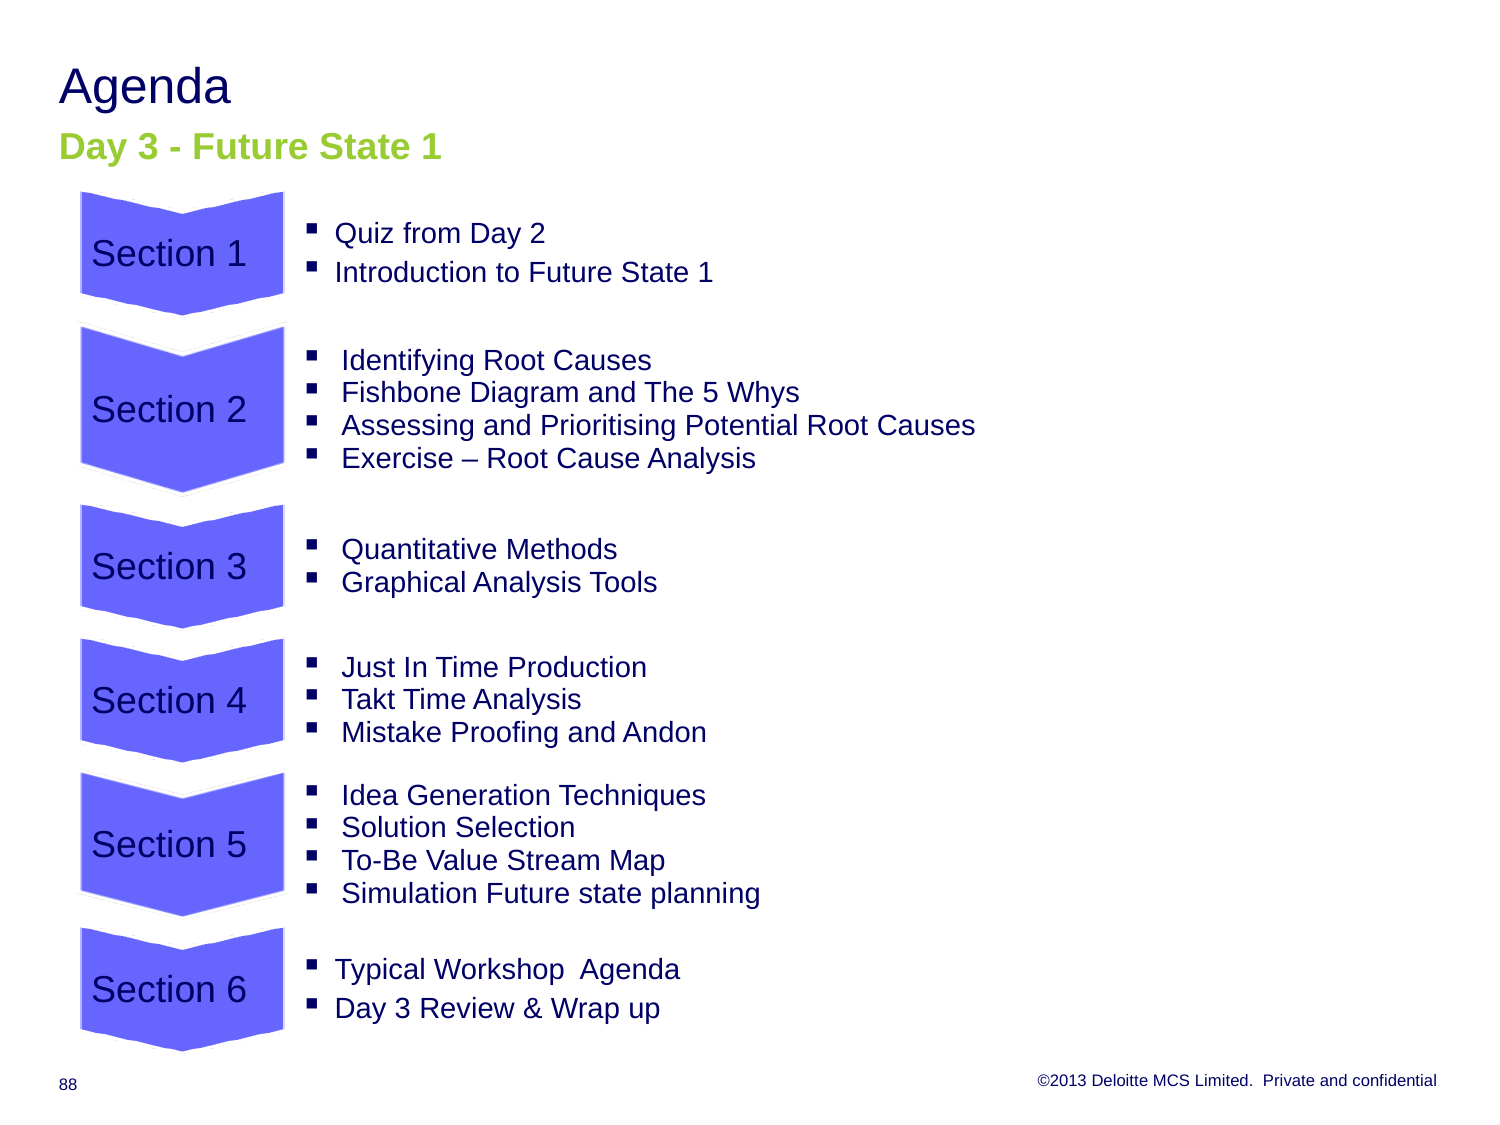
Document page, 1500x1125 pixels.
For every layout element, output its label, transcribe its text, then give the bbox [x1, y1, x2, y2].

table_cell Quantitative Methods Graphical Analysis Tools [289, 499, 1447, 633]
title Agenda Day 3 - Future State 1 [58, 58, 1441, 163]
table_cell Identifying Root Causes Fishbone Diagram and The 5 Whys Assessing and Prioritising Potential Root Causes Exercise – Root Cause Analysis [289, 319, 1447, 499]
table_cell Typical Workshop Agenda Day 3 Review & Wrap up [289, 922, 1447, 1056]
table_cell Idea Generation Techniques Solution Selection To-Be Value Stream Map Simulation Future state planning [289, 767, 1447, 922]
table_cell Section 2 [77, 319, 289, 499]
table_cell Just In Time Production Takt Time Analysis Mistake Proofing and Andon [289, 633, 1447, 767]
table_cell Section 6 [77, 922, 289, 1056]
table_header Section 1 [77, 186, 289, 319]
table_cell Section 5 [77, 767, 289, 922]
table_cell Section 4 [77, 633, 289, 767]
table_header Quiz from Day 2 Introduction to Future State 1 [289, 186, 1447, 319]
table_cell Section 3 [77, 499, 289, 633]
slide_number 88 [58, 1073, 118, 1095]
